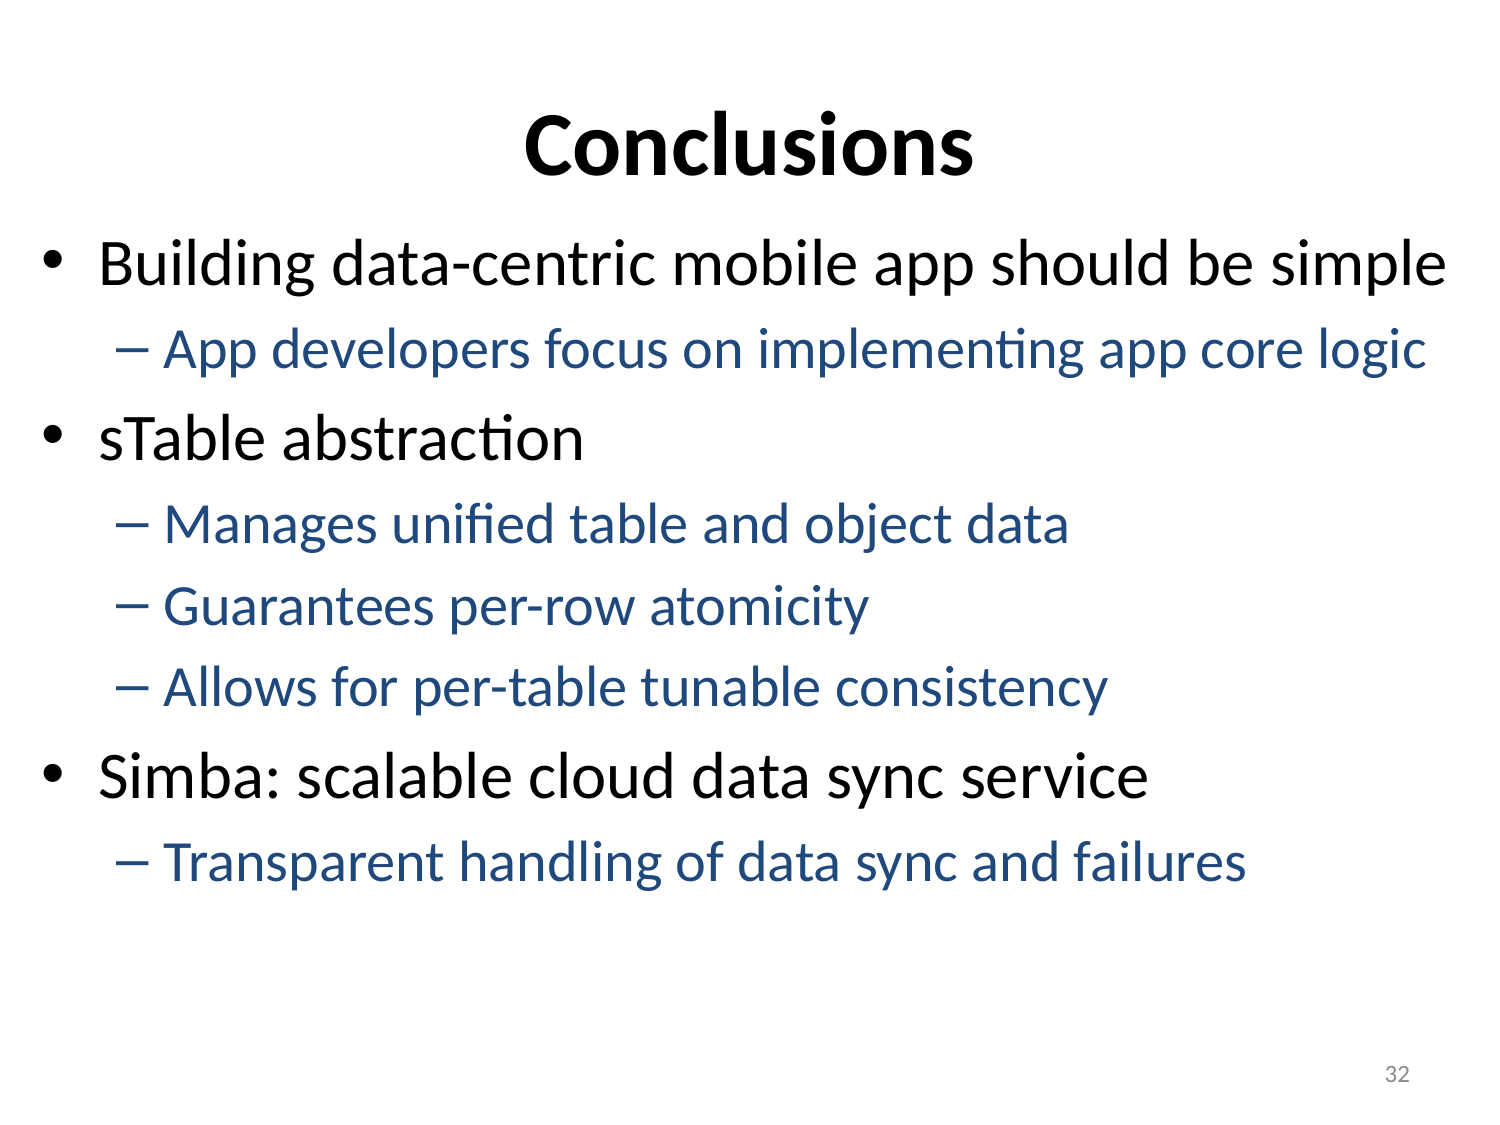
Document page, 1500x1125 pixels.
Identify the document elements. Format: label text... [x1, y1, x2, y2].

slide_number 32 [1074, 1042, 1425, 1103]
title Conclusions [75, 45, 1425, 211]
list Building data-centric mobile app should be simple App developers focus on implementing app core logic sTable abstraction Manages unified table and object data Guarantees per-row atomicity Allows for per-table tunable consistency Simba: scalable cloud data sync service Transparent handling of data sync and failures [26, 211, 1500, 1052]
